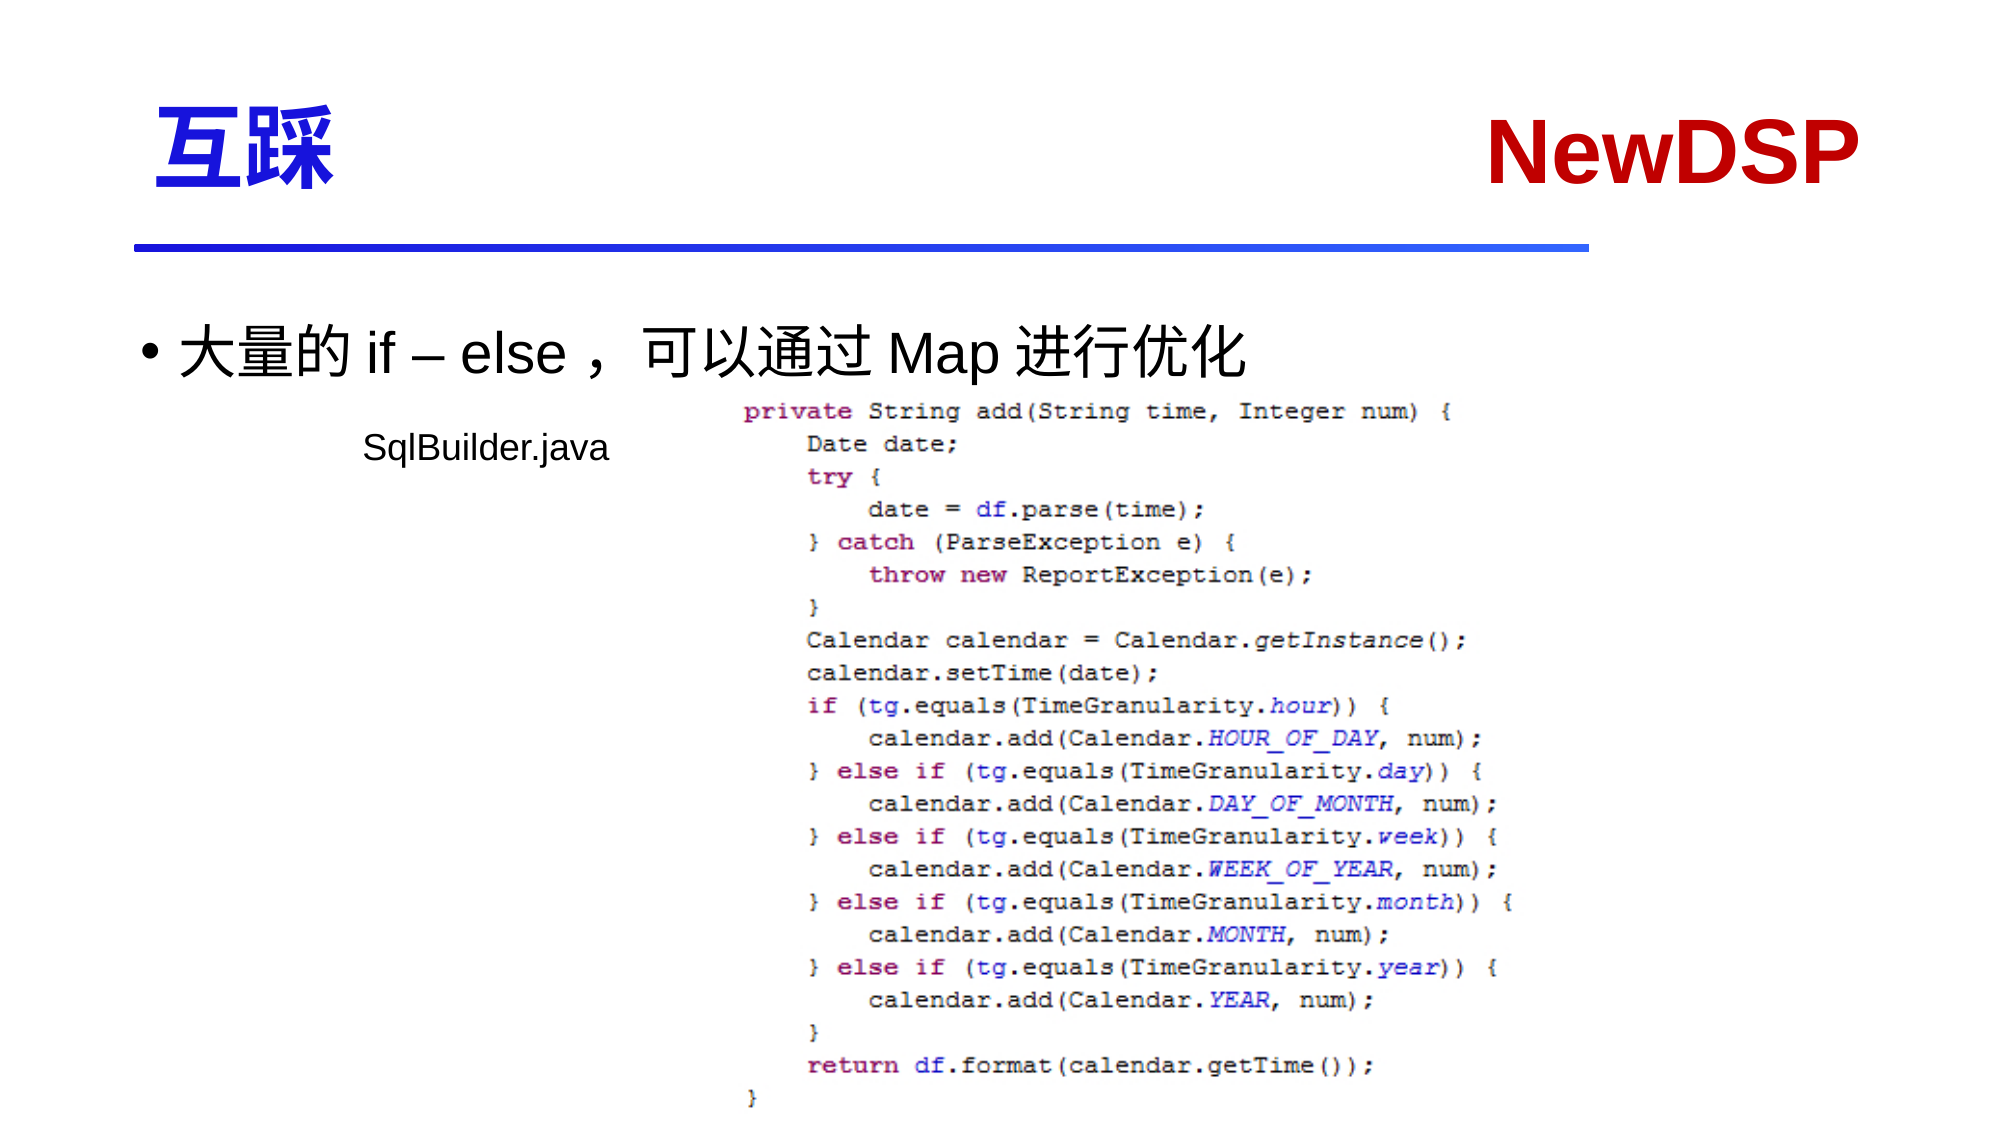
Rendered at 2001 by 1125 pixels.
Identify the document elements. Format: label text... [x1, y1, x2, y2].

list 大量的if – else，可以通过Map进行优化 [125, 272, 1851, 1095]
text_box SqlBuilder.java [347, 415, 724, 476]
title 互踩 [136, 59, 1517, 245]
picture [724, 392, 1564, 1125]
